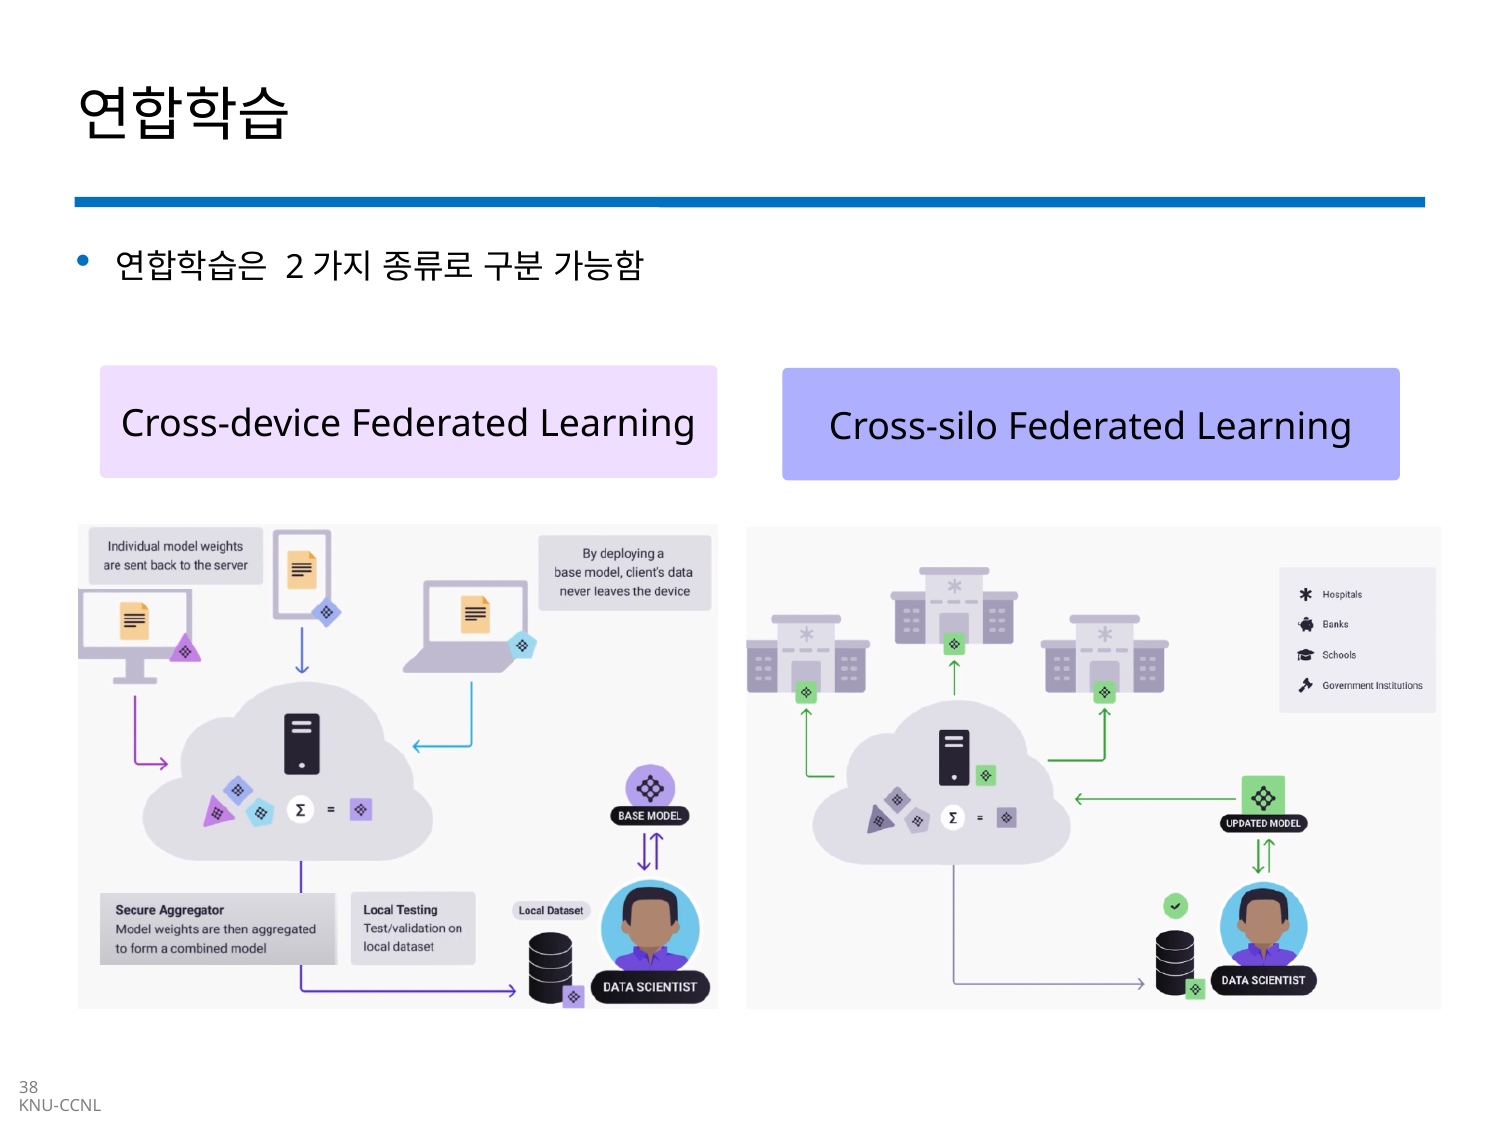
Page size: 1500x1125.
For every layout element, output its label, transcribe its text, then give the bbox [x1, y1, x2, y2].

text_box Cross-silo Federated Learning [780, 365, 1402, 483]
picture [746, 526, 1442, 1010]
list 연합학습은 2가지 종류로 구분 가능함 [62, 237, 1425, 1075]
text_box Cross-device Federated Learning [97, 363, 720, 480]
title 연합학습 [62, 62, 1413, 163]
picture [78, 524, 718, 1010]
